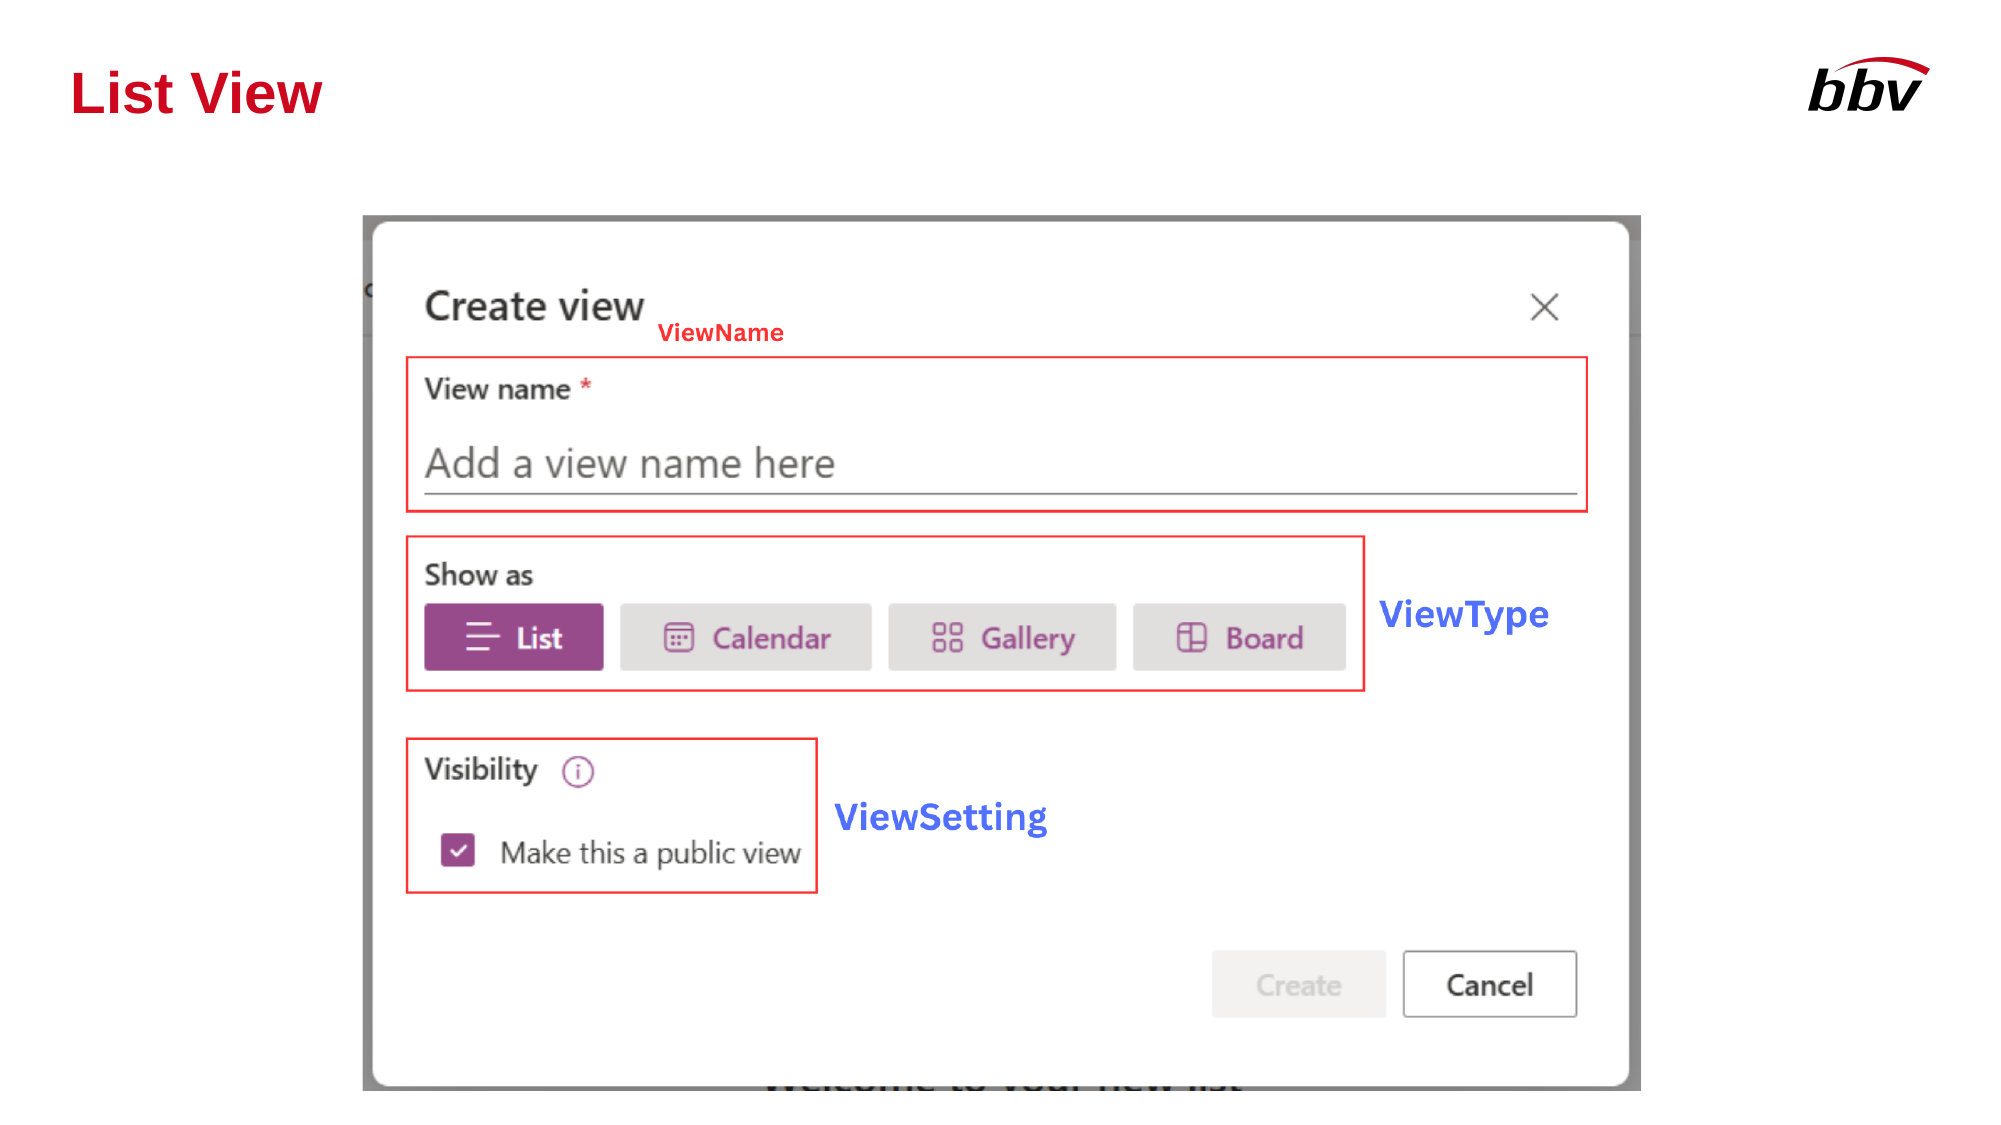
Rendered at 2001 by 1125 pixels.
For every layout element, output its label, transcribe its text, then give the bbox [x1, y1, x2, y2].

picture [335, 179, 1665, 1125]
title List View [70, 0, 1666, 181]
picture [1808, 57, 1930, 111]
